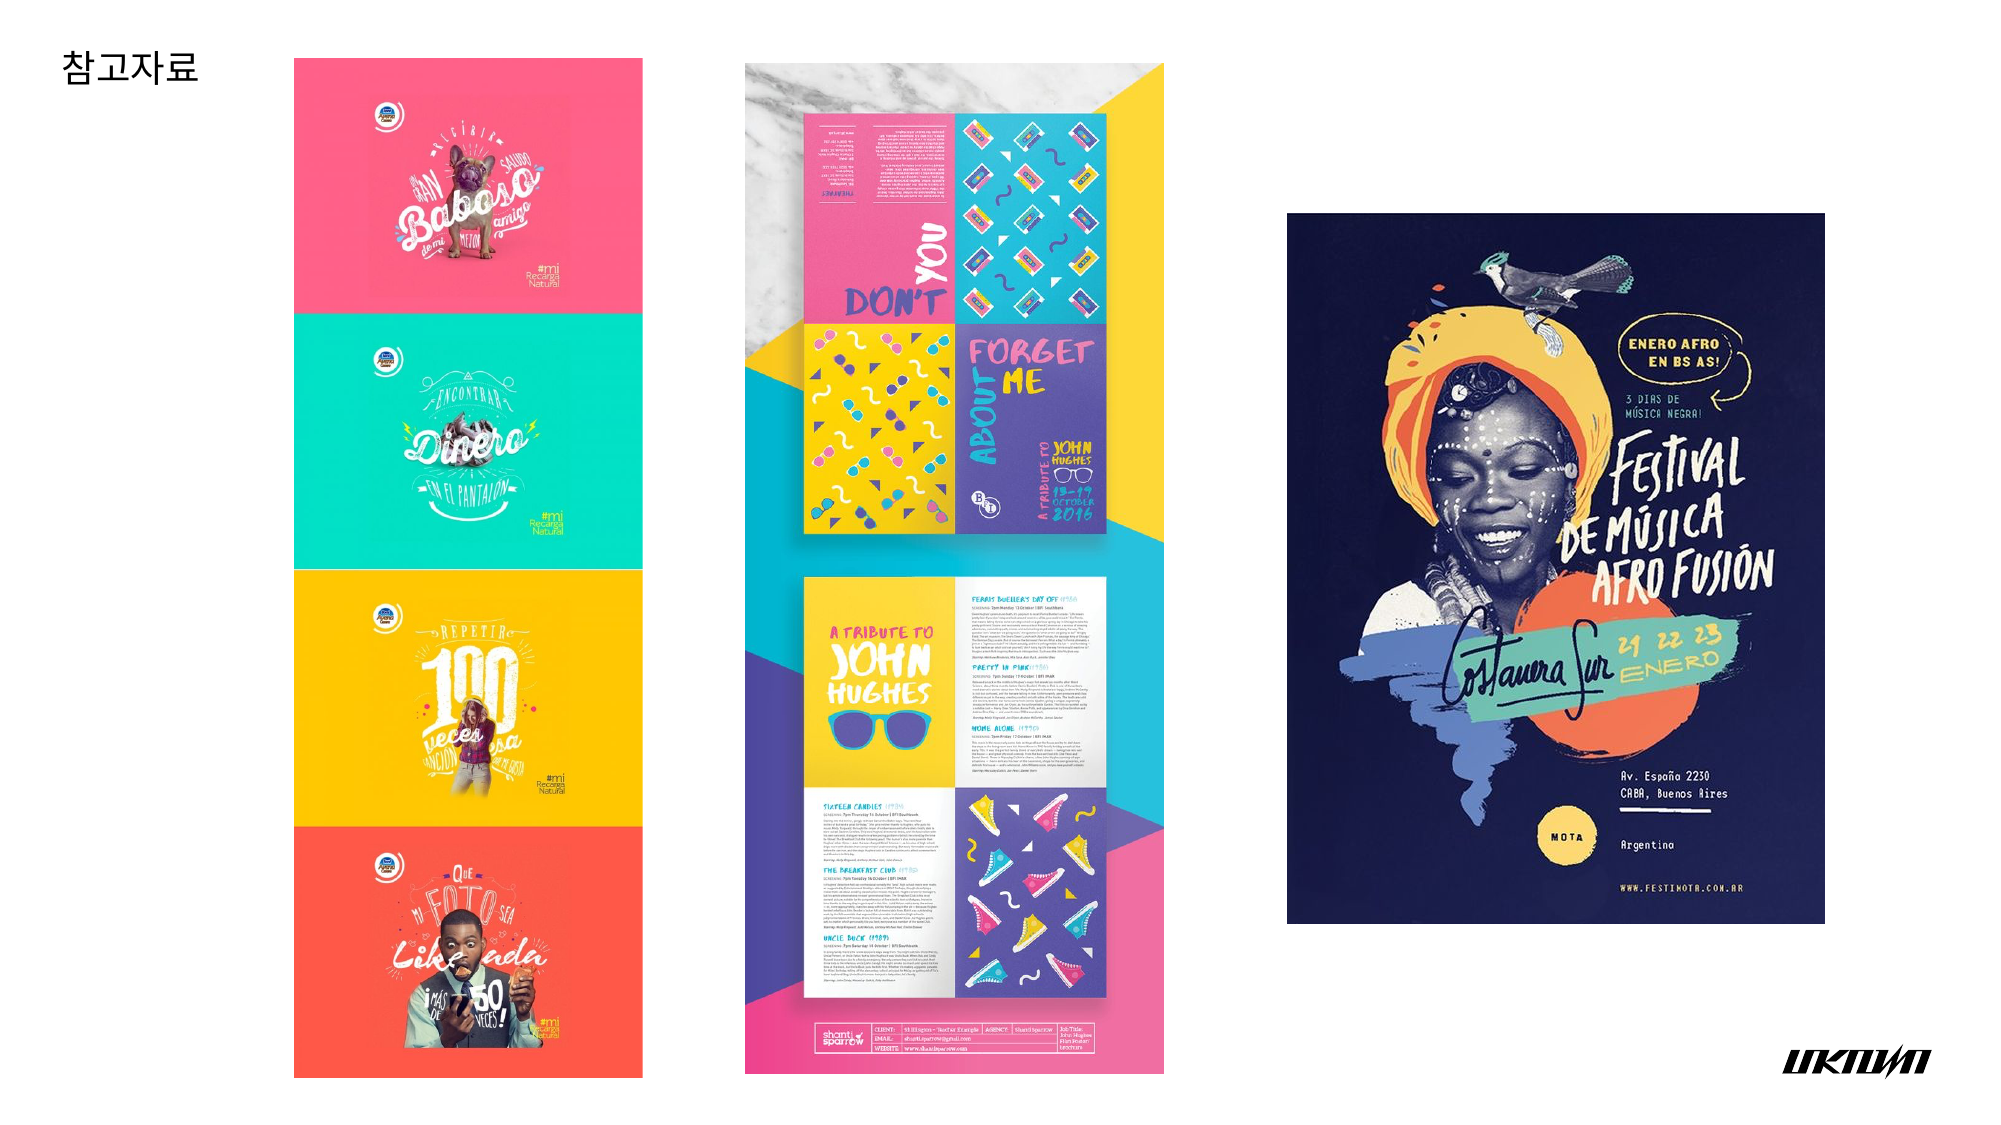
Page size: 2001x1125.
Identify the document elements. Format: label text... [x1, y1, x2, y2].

picture [1782, 1037, 1932, 1088]
picture [294, 58, 643, 1078]
picture [745, 63, 1164, 1074]
text_box 참고자료 [46, 37, 230, 98]
picture [1287, 213, 1825, 924]
